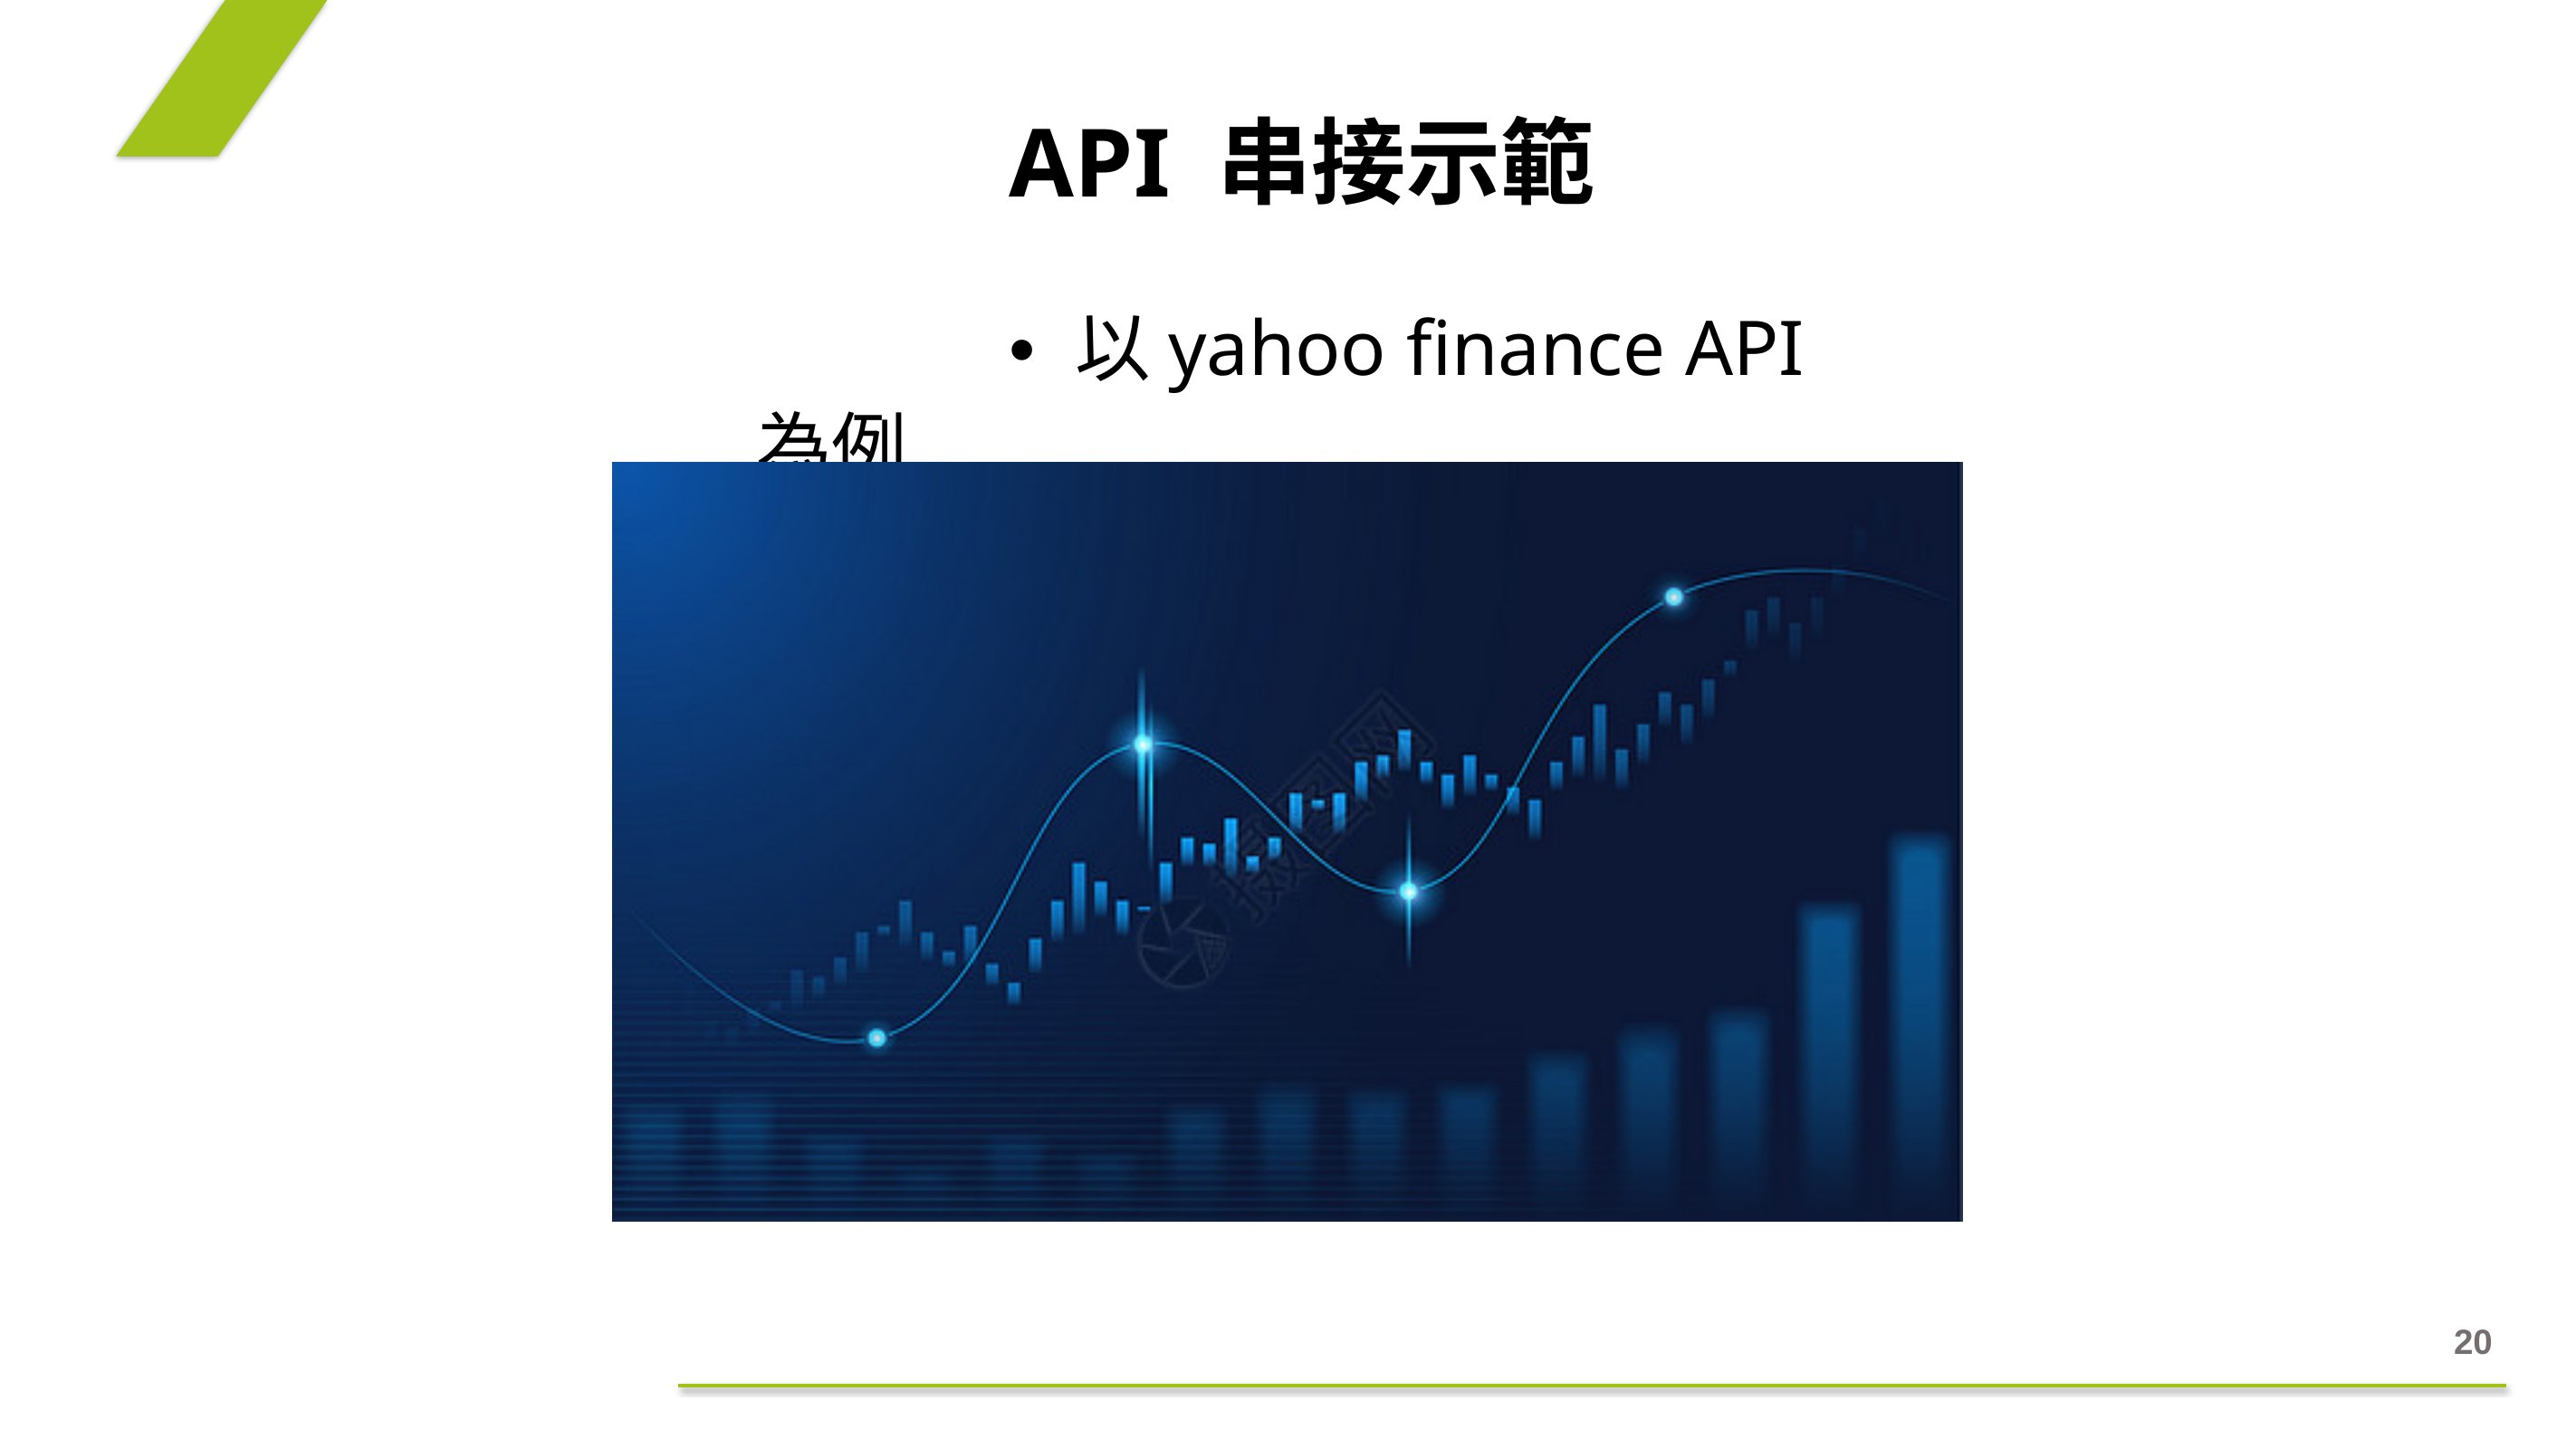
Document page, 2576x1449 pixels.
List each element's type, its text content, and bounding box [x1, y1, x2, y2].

text_box [678, 1384, 2507, 1387]
text_box API 串接示範 • 以yahoo finance API為例 [756, 91, 1872, 461]
text_box [114, 0, 330, 158]
picture [612, 462, 1964, 1222]
text_box 20 [2454, 1319, 2512, 1362]
